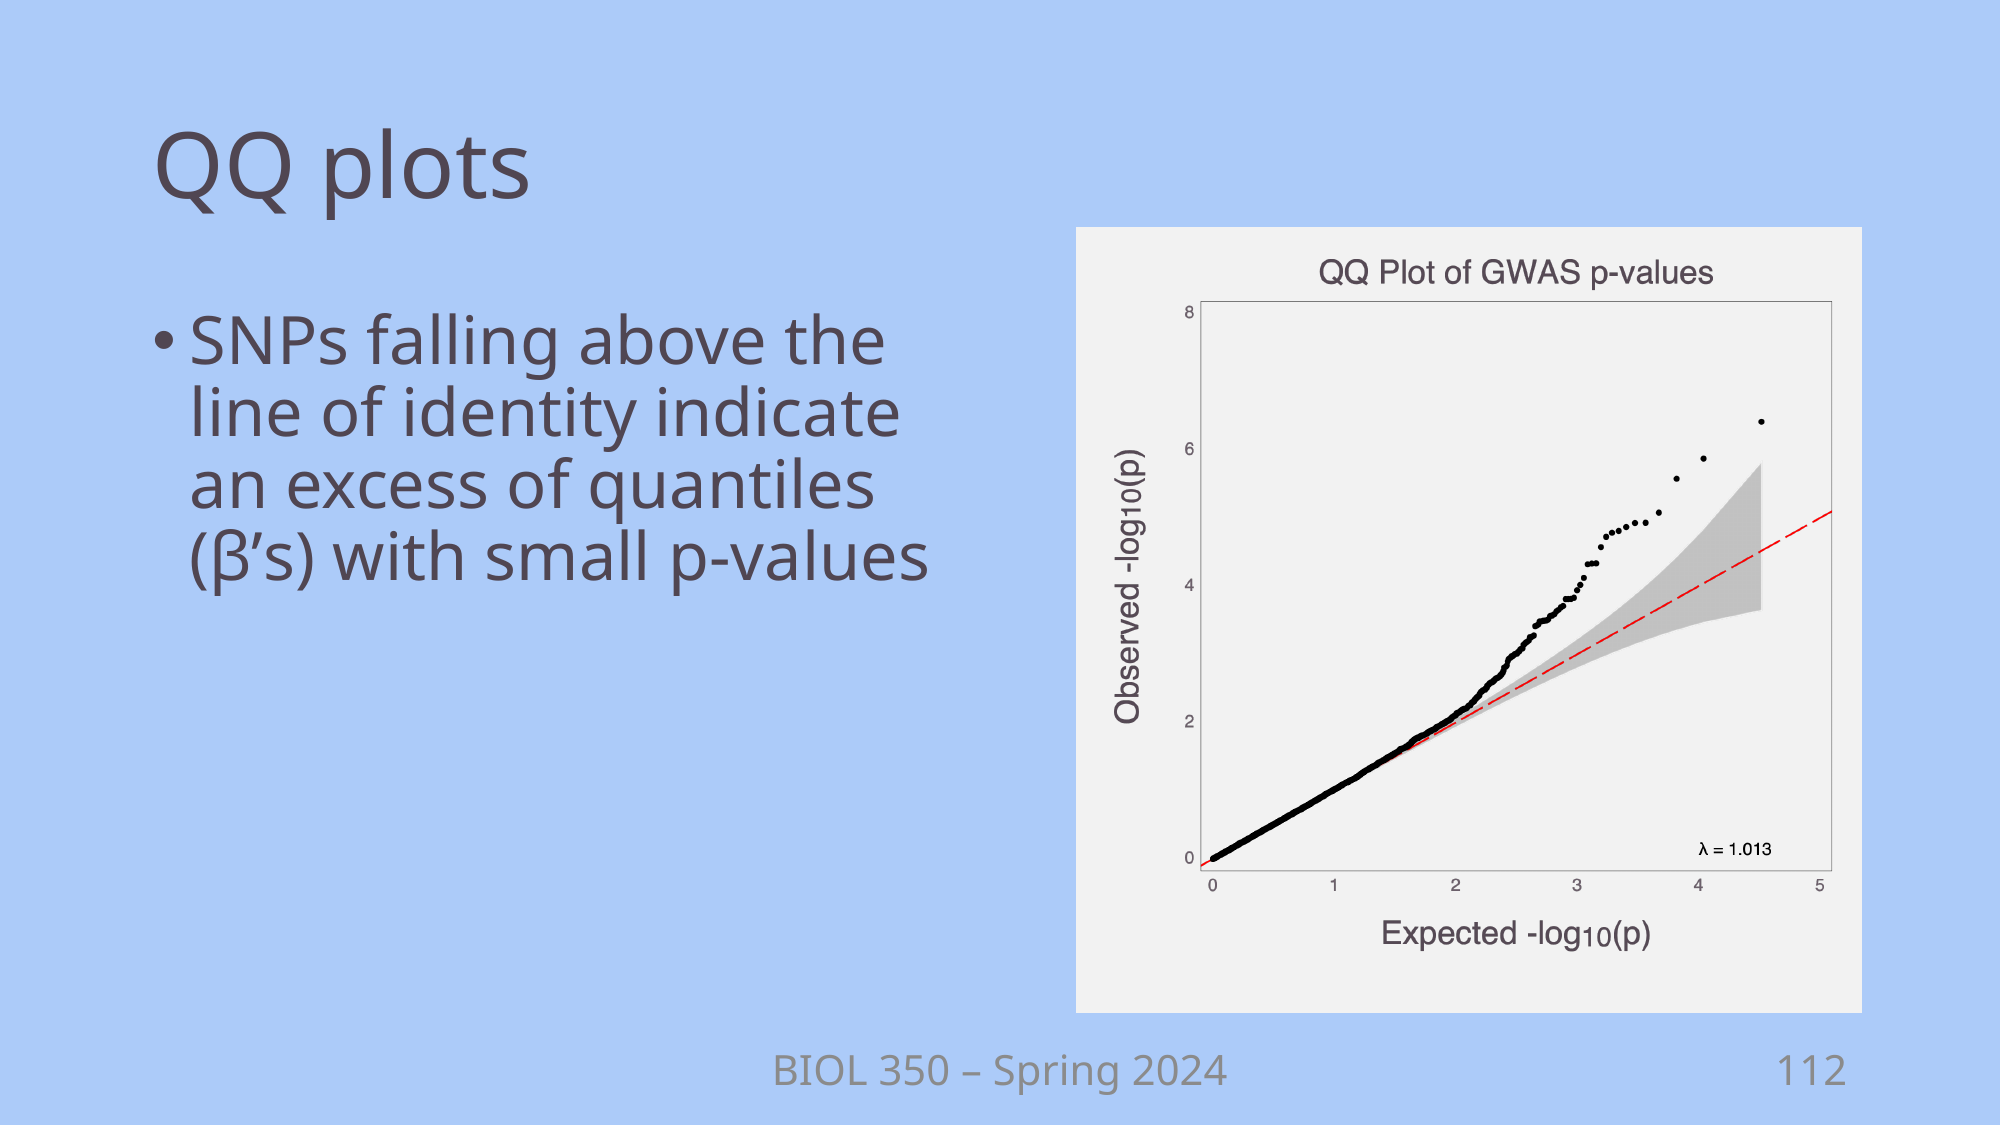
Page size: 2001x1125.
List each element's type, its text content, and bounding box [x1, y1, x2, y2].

list SNPs falling above the line of identity indicate an excess of quantiles (β’s) with small p-values [137, 299, 988, 1014]
slide_number 112 [1412, 1042, 1863, 1103]
title QQ plots [137, 59, 1863, 278]
footer BIOL 350 – Spring 2024 [662, 1042, 1338, 1103]
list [1076, 227, 1863, 1014]
